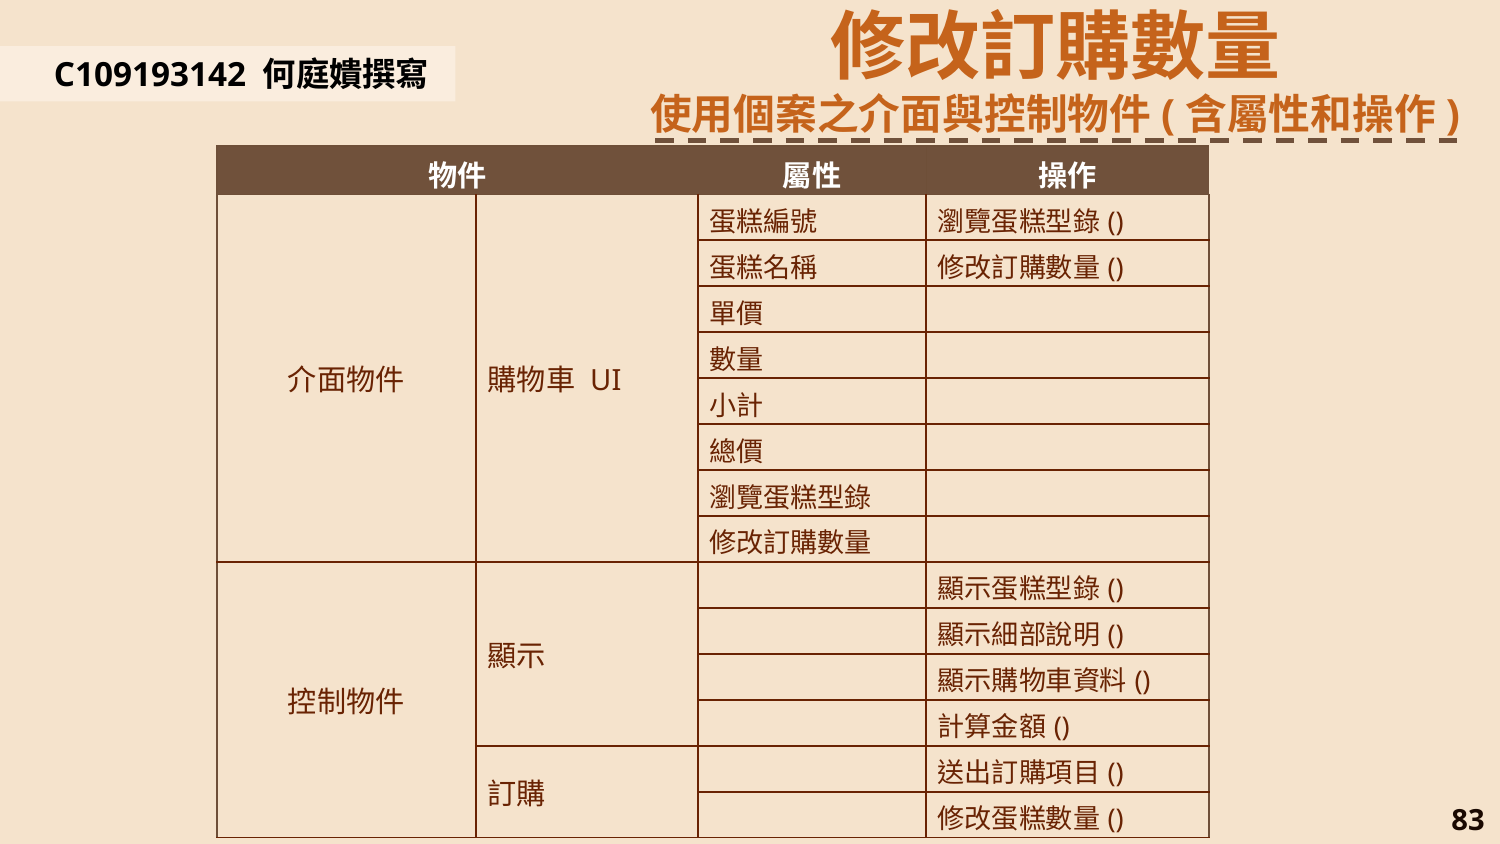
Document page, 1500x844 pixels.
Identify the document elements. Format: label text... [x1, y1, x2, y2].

table_cell [927, 471, 1208, 515]
table_cell [927, 379, 1208, 423]
table_cell 單價 [699, 287, 925, 331]
table_cell [699, 701, 925, 745]
table_cell 總價 [699, 425, 925, 469]
table_header 物件 [218, 147, 698, 194]
table_cell 顯示購物車資料() [927, 655, 1208, 699]
table_cell [927, 333, 1208, 377]
table_cell 計算金額() [927, 701, 1208, 745]
table_header 操作 [927, 154, 1209, 194]
table_cell [699, 609, 925, 653]
table_cell 送出訂購項目() [927, 747, 1208, 791]
table_cell 瀏覽蛋糕型錄 [699, 471, 925, 515]
table_cell [927, 517, 1208, 561]
table_header 屬性 [698, 154, 926, 194]
table_cell 數量 [699, 333, 925, 377]
table_cell 修改訂購數量 [699, 517, 925, 561]
table_cell 購物車 UI [477, 195, 697, 561]
table_cell 顯示 [477, 563, 697, 745]
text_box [611, 0, 1499, 147]
table_cell 顯示蛋糕型錄() [927, 563, 1208, 607]
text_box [0, 45, 456, 102]
table_cell 修改蛋糕數量() [927, 793, 1208, 837]
table_cell [927, 425, 1208, 469]
table_cell 介面物件 [218, 195, 475, 561]
table_cell [699, 655, 925, 699]
table_cell 小計 [699, 379, 925, 423]
table_cell 訂購 [477, 747, 697, 837]
table_cell 修改訂購數量() [927, 241, 1208, 285]
table_cell [927, 287, 1208, 331]
table_cell 蛋糕編號 [699, 195, 925, 239]
table_cell 顯示細部說明() [927, 609, 1208, 653]
table_cell [699, 747, 925, 791]
slide_number 83 [1162, 798, 1500, 844]
table_cell 瀏覽蛋糕型錄() [927, 195, 1208, 239]
table_cell 蛋糕名稱 [699, 241, 925, 285]
table_cell [699, 793, 925, 837]
table_cell [699, 563, 925, 607]
table_cell 控制物件 [218, 563, 475, 837]
